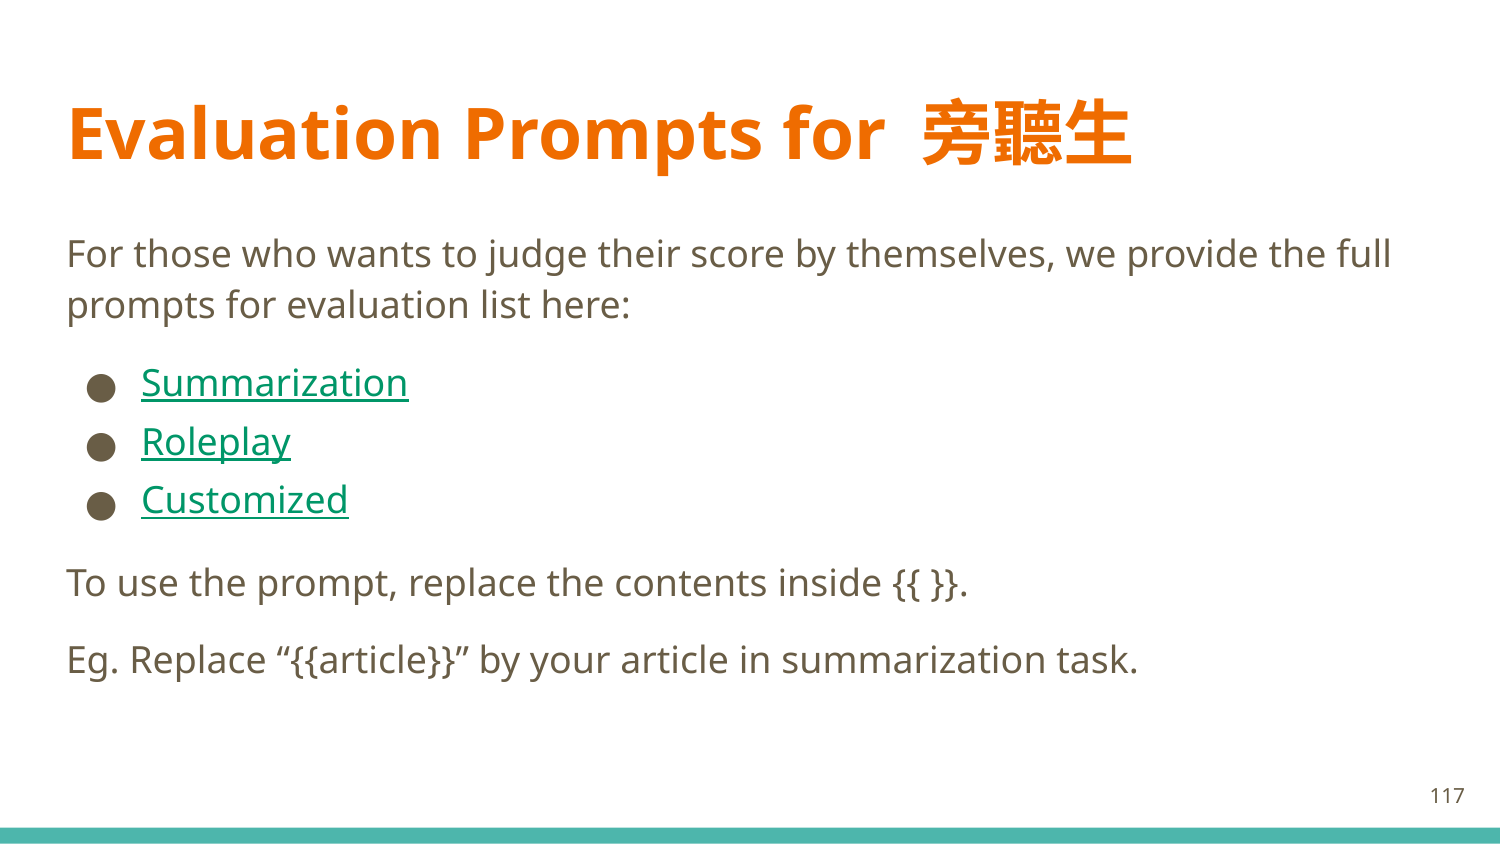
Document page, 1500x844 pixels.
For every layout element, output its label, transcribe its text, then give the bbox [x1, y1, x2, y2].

title Evaluation Prompts for 旁聽生 [51, 72, 1449, 189]
slide_number 117 [1389, 764, 1480, 830]
list For those who wants to judge their score by themselves, we provide the full prompts for evaluation list here: Summarization Roleplay Customized To use the prompt, replace the contents inside {{ }}. Eg. Replace “{{article}}” by your article in summarization task. [51, 207, 1449, 750]
